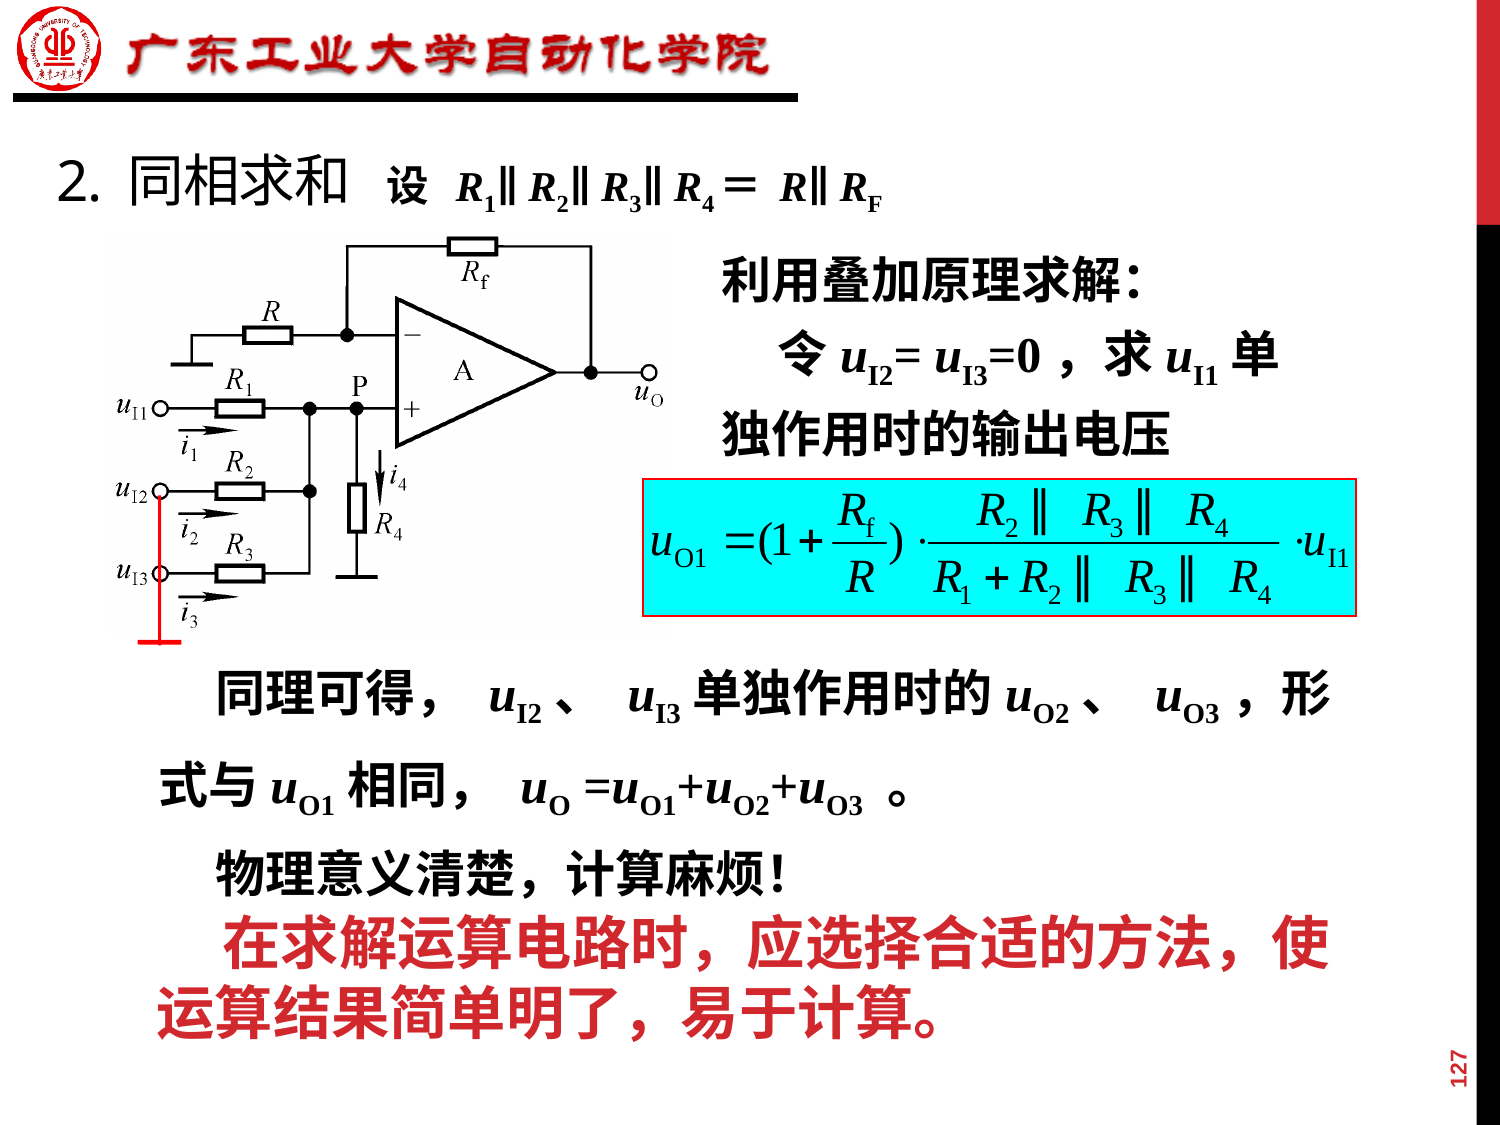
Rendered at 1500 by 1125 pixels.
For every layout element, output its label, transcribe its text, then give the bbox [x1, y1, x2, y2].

picture [11, 0, 812, 101]
title 2. 同相求和 设 R1∥ R2∥ R3∥ R4＝ R∥ Rf [41, 137, 1348, 225]
text_box 在求解运算电路时，应选择合适的方法，使运算结果简单明了，易于计算。 [141, 898, 1380, 1054]
text_box 利用叠加原理求解： 令uI2= uI3=0，求uI1单独作用时的输出电压 [706, 229, 1319, 471]
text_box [137, 494, 183, 646]
text_box 同理可得， uI2、 uI3单独作用时的uO2、 uO3，形式与uO1相同， uO =uO1+uO2+uO3 。 物理意义清楚，计算麻烦！ [143, 629, 1394, 910]
slide_number 127 [1427, 887, 1488, 1104]
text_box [643, 479, 1356, 616]
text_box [105, 229, 670, 637]
